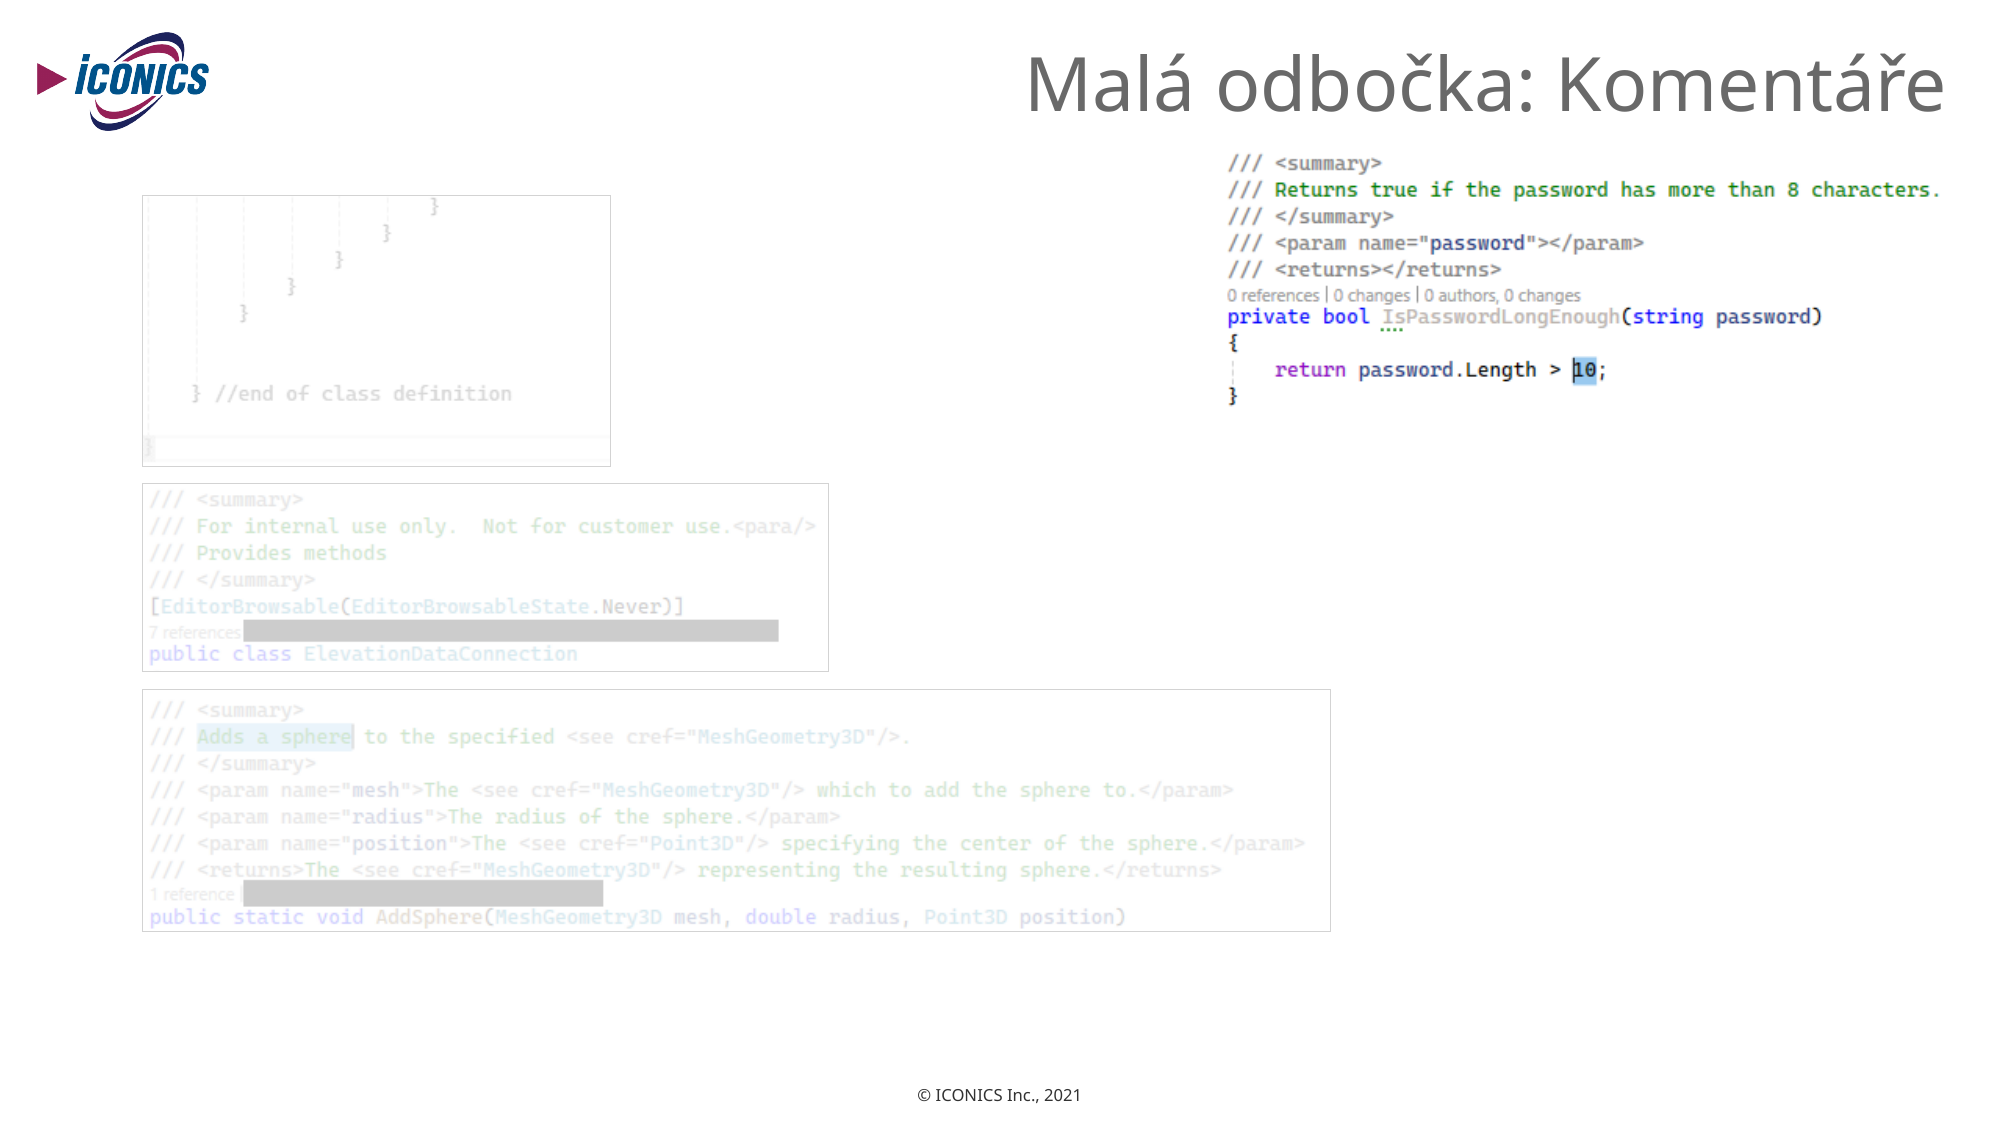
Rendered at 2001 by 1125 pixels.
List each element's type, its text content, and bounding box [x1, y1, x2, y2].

picture [142, 689, 1331, 932]
picture [142, 483, 829, 672]
picture [1223, 149, 1966, 427]
picture [142, 195, 611, 467]
picture [37, 32, 209, 131]
title Malá odbočka: Komentáře [270, 23, 1963, 150]
